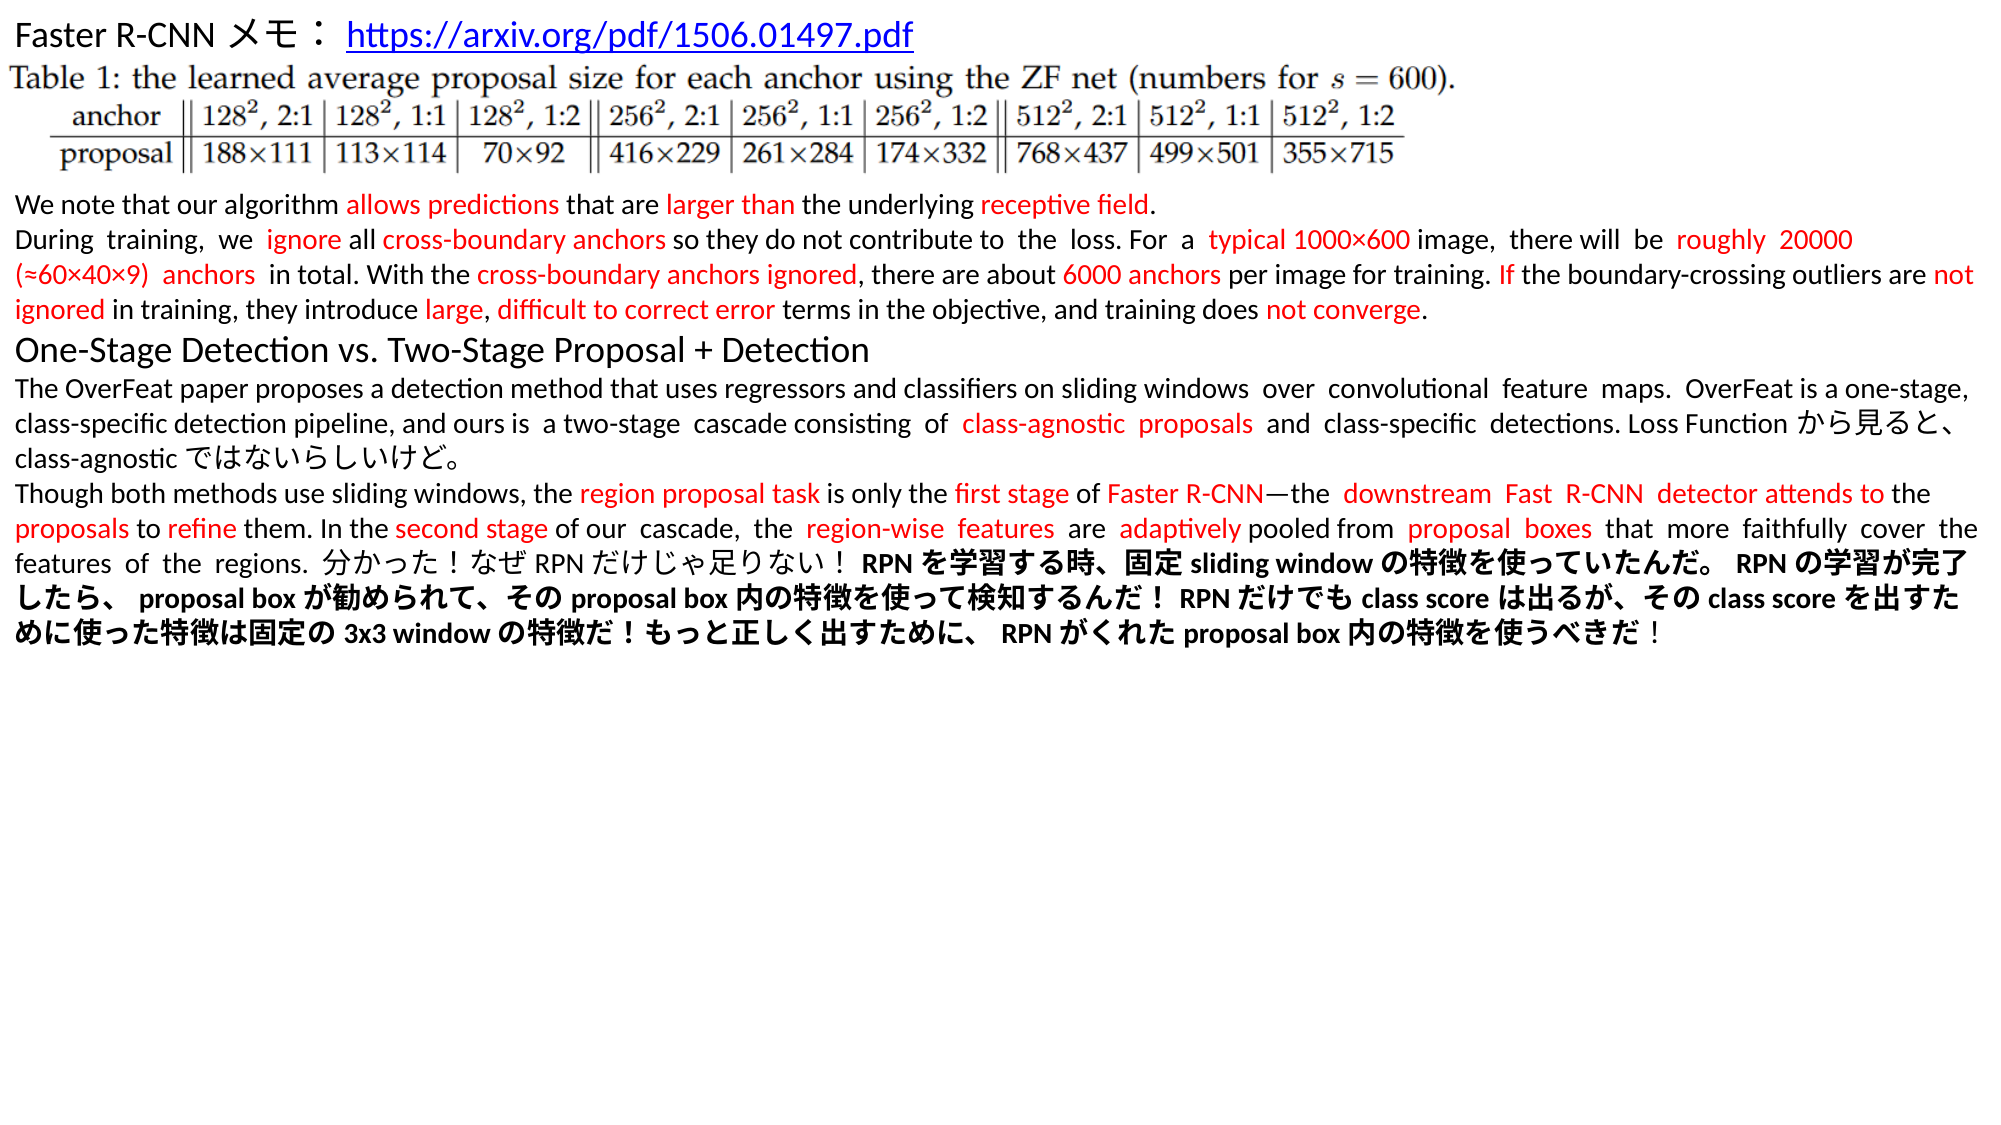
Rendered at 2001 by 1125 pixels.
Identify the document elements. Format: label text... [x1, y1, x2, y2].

picture [0, 54, 1461, 178]
text_box Faster R-CNNメモ：https://arxiv.org/pdf/1506.01497.pdf [0, 2, 2000, 63]
text_box We note that our algorithm allows predictions that are larger than the underlying receptive field. During training, we ignore all cross-boundary anchors so they do not contribute to the loss. For a typical 1000×600 image, there will be roughly 20000 (≈60×40×9) anchors in total. With the cross-boundary anchors ignored, there are about 6000 anchors per image for training. If the boundary-crossing outliers are not ignored in training, they introduce large, difficult to correct error terms in the objective, and training does not converge. One-Stage Detection vs. Two-Stage Proposal + Detection The OverFeat paper proposes a detection method that uses regressors and classifiers on sliding windows over convolutional feature maps. OverFeat is a one-stage, class-specific detection pipeline, and ours is a two-stage cascade consisting of class-agnostic proposals and class-specific detections. Loss Functionから見ると、class-agnosticではないらしいけど。 Though both methods use sliding windows, the region proposal task is only the first stage of Faster R-CNN—the downstream Fast R-CNN detector attends to the proposals to refine them. In the second stage of our cascade, the region-wise features are adaptively pooled from proposal boxes that more faithfully cover the features of the regions. 分かった！なぜRPNだけじゃ足りない！RPNを学習する時、固定sliding windowの特徴を使っていたんだ。RPNの学習が完了したら、proposal boxが勧められて、そのproposal box内の特徴を使って検知するんだ！RPNだけでもclass scoreは出るが、そのclass scoreを出すために使った特徴は固定の3x3 windowの特徴だ！もっと正しく出すために、RPNがくれたproposal box内の特徴を使うべきだ！ [0, 177, 2000, 657]
